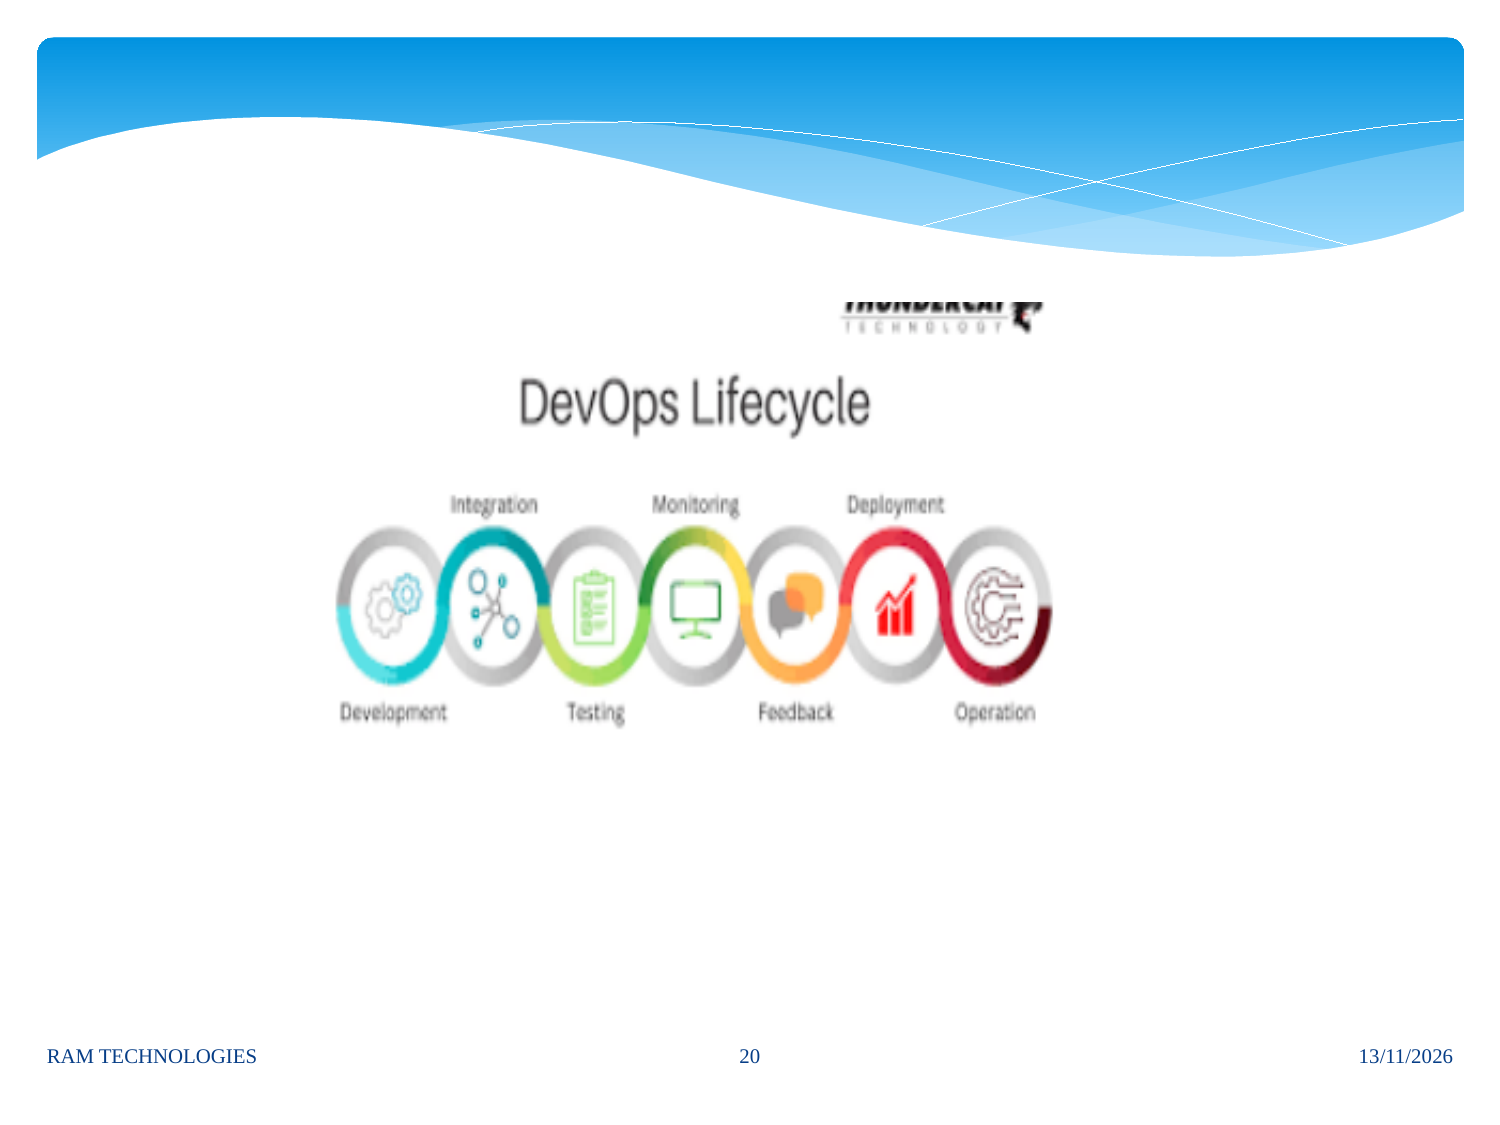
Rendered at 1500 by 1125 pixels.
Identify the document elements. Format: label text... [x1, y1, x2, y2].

footer RAM TECHNOLOGIES [31, 1025, 653, 1086]
picture [206, 302, 1282, 859]
slide_number 20 [654, 1025, 846, 1086]
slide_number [847, 1025, 1469, 1086]
